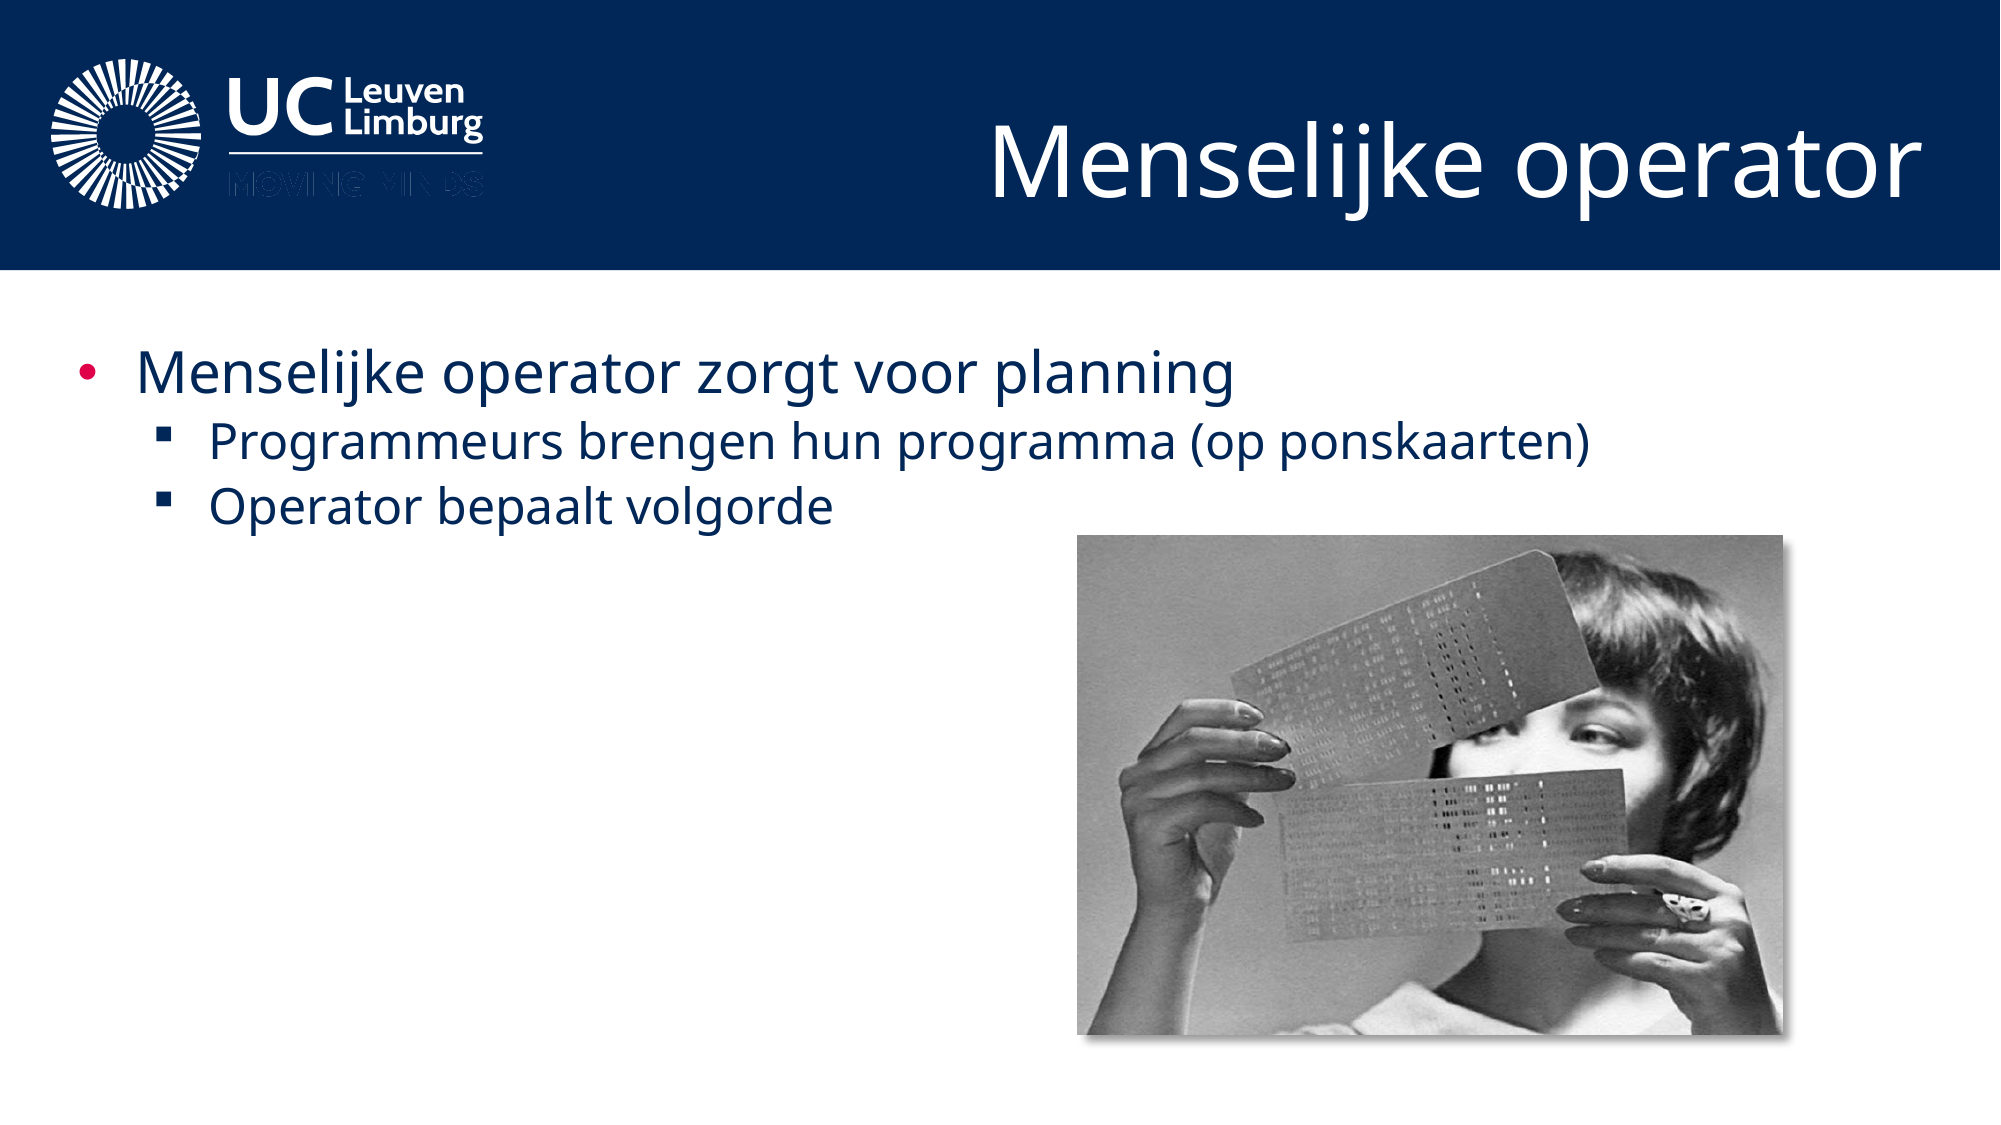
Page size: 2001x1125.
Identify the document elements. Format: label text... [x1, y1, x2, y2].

picture [51, 59, 307, 209]
title Menselijke operator [307, 59, 1940, 271]
picture [1077, 535, 1783, 1035]
list Menselijke operator zorgt voor planning Programmeurs brengen hun programma (op ponskaarten) Operator bepaalt volgorde [62, 336, 1695, 979]
